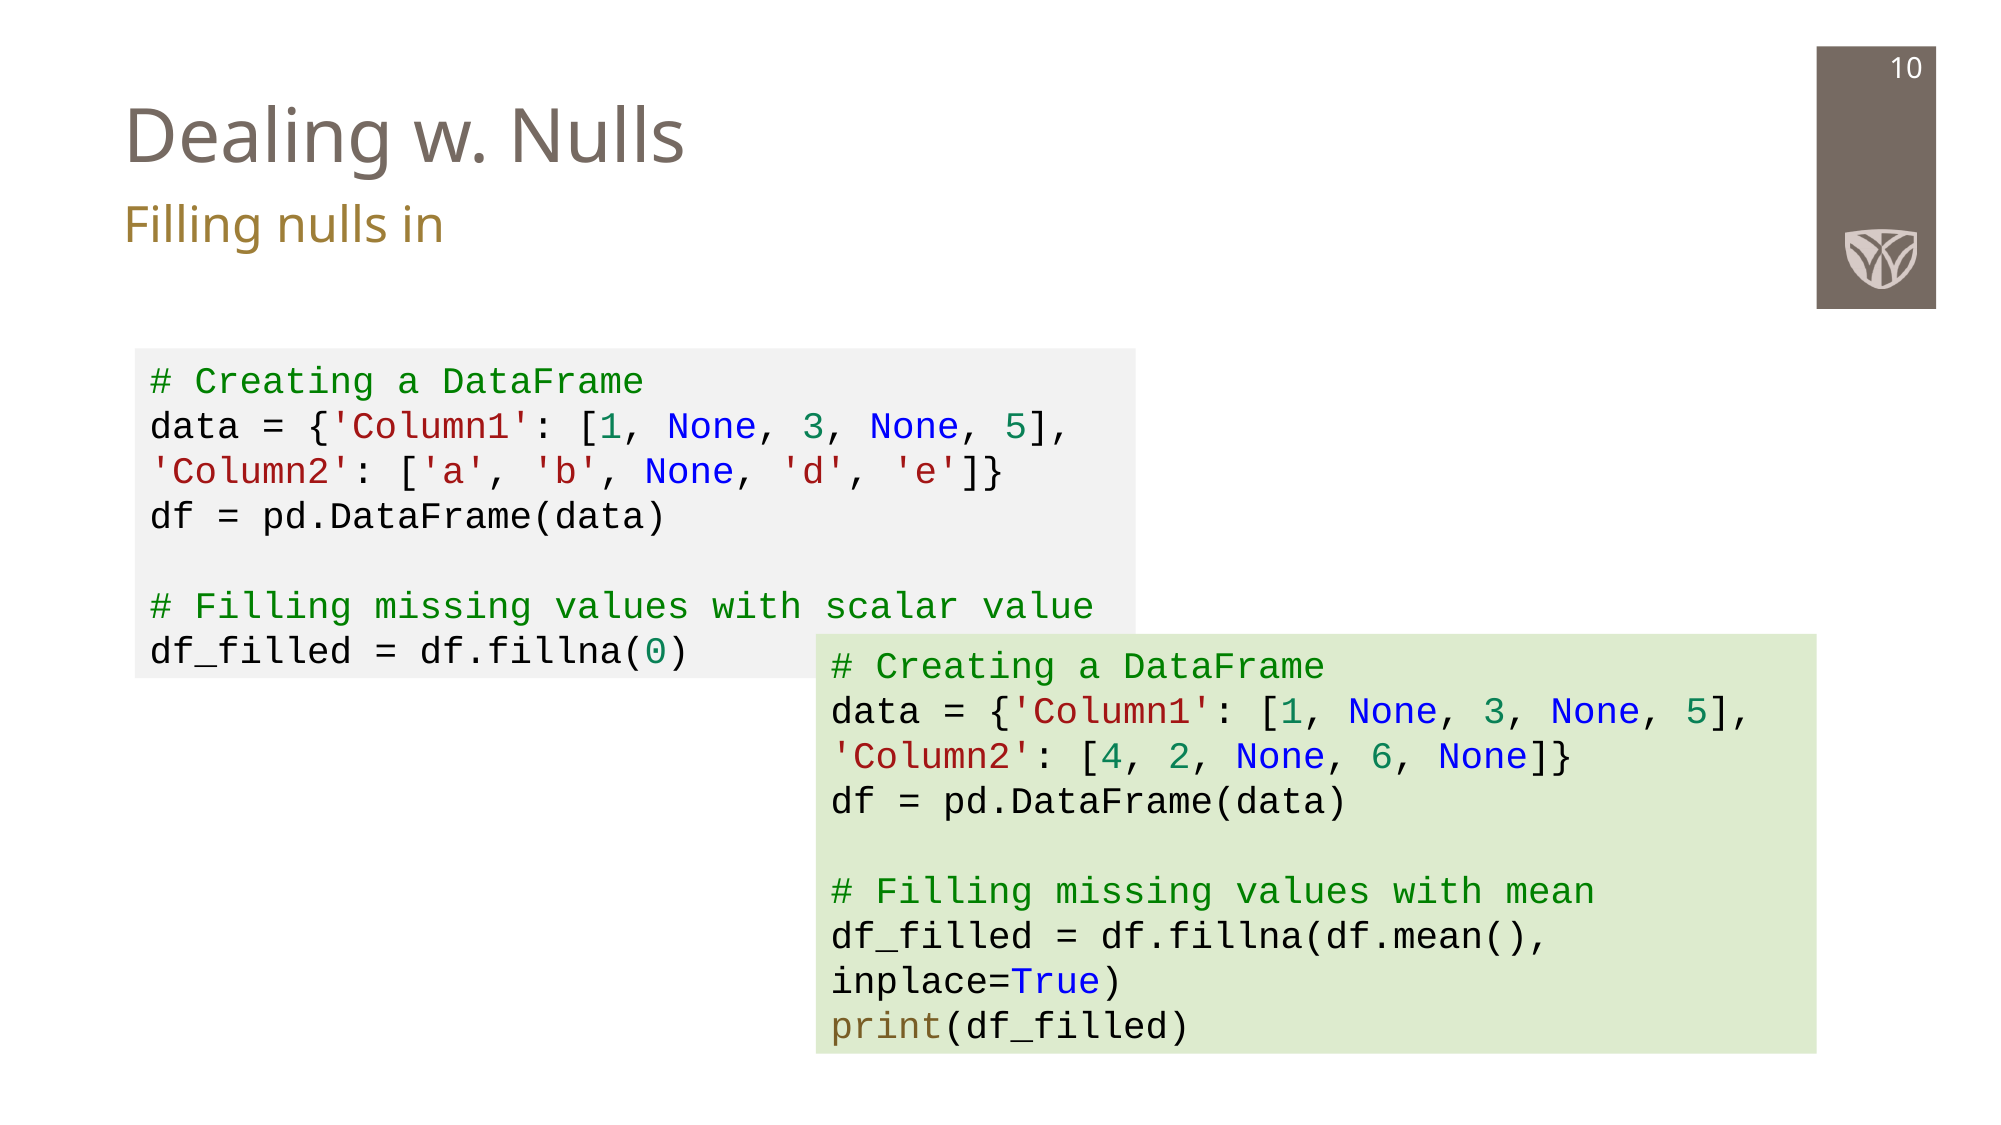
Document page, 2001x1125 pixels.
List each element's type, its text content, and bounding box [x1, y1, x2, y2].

list Filling nulls in [109, 185, 1763, 313]
text_box # Creating a DataFrame data = {'Column1': [1, None, 3, None, 5], 'Column2': ['a', 'b', None, 'd', 'e']} df = pd.DataFrame(data) # Filling missing values with scalar value df_filled = df.fillna(0) [134, 348, 1136, 679]
slide_number 10 [1816, 39, 1938, 100]
title Dealing w. Nulls [109, 22, 1762, 185]
text_box # Creating a DataFrame data = {'Column1': [1, None, 3, None, 5], 'Column2': [4, 2, None, 6, None]} df = pd.DataFrame(data) # Filling missing values with mean df_filled = df.fillna(df.mean(), inplace=True) print(df_filled) [815, 633, 1817, 1054]
